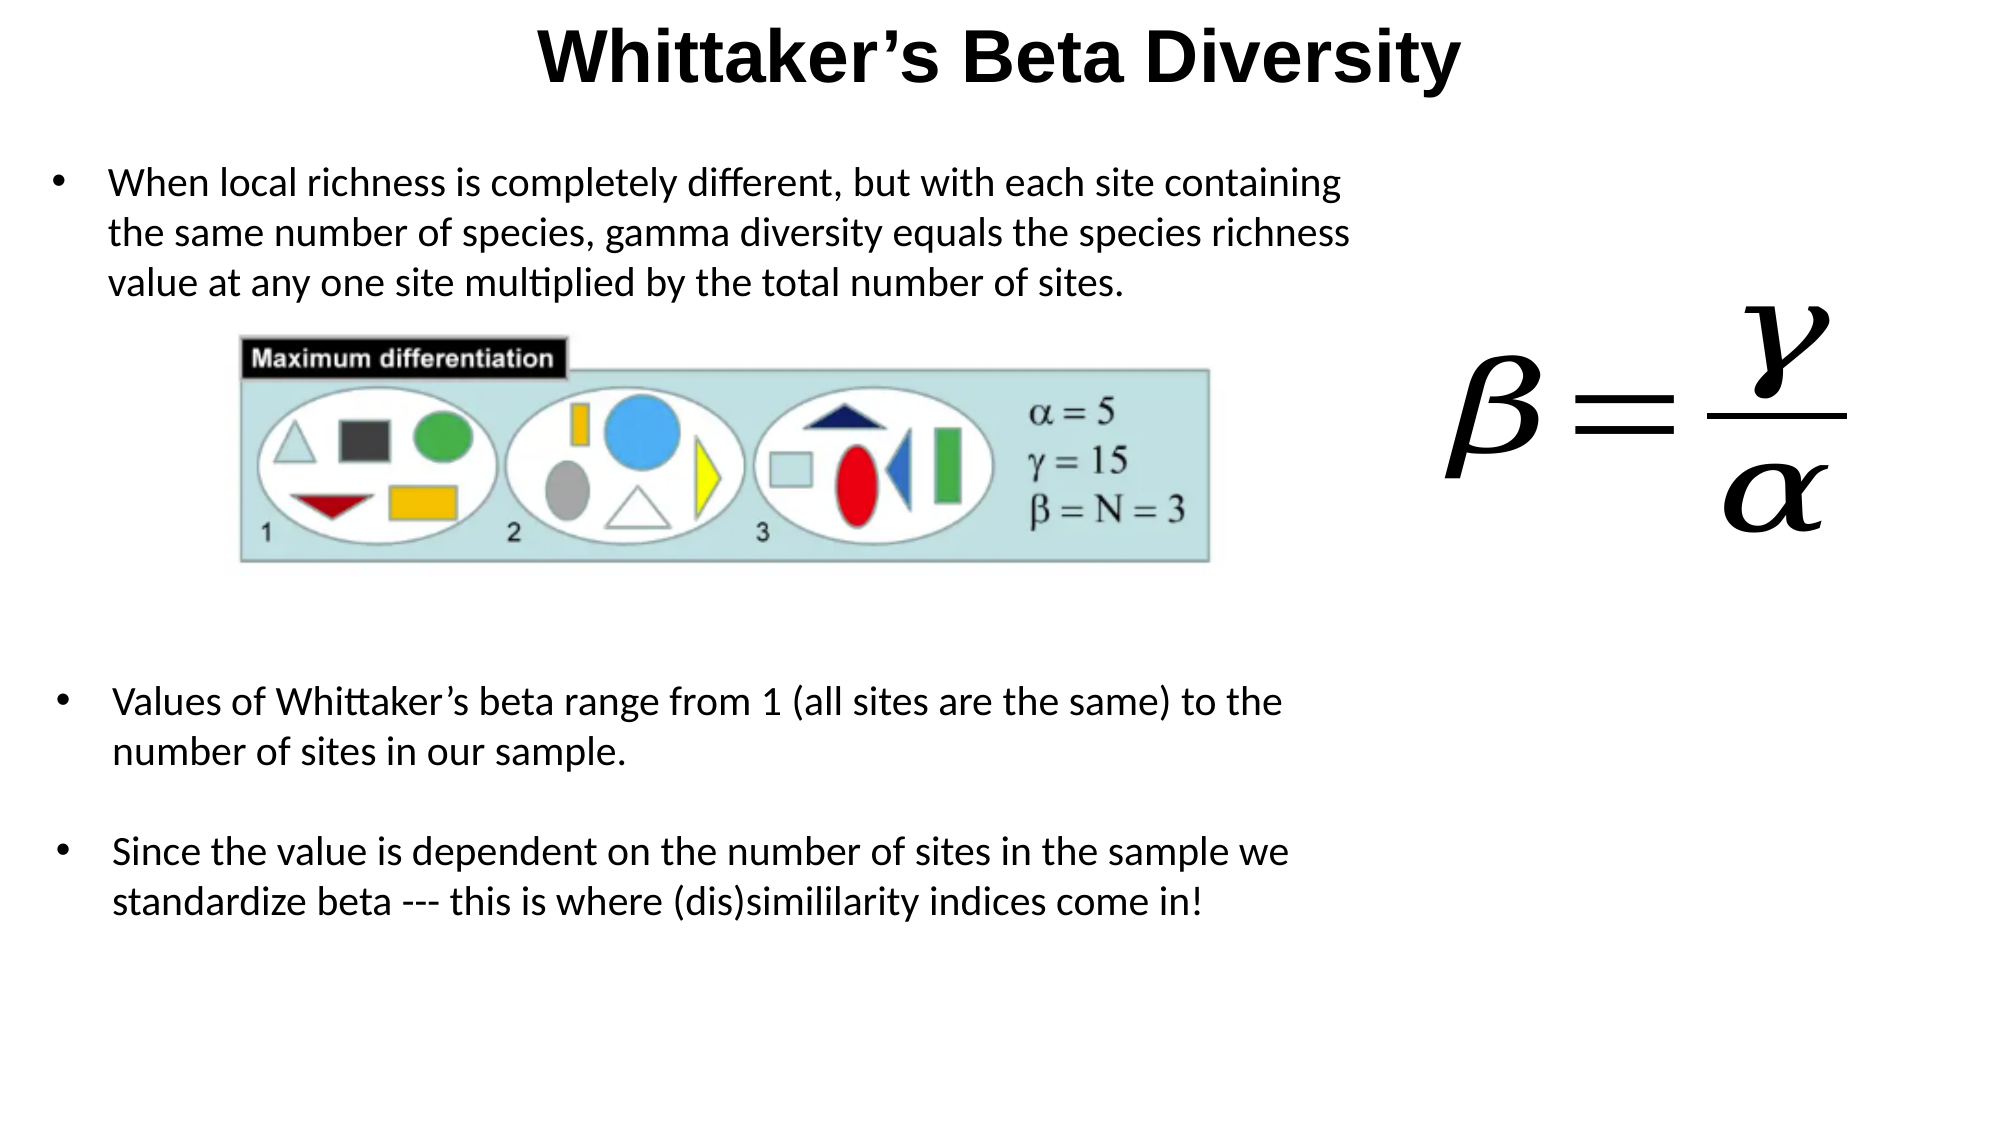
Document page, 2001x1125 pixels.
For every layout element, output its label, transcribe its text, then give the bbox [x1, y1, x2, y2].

text_box When local richness is completely different, but with each site containing the same number of species, gamma diversity equals the species richness value at any one site multiplied by the total number of sites. [36, 147, 1406, 313]
picture [224, 320, 1227, 591]
text_box Values of Whittaker’s beta range from 1 (all sites are the same) to the number of sites in our sample. Since the value is dependent on the number of sites in the sample we standardize beta --- this is where (dis)simililarity indices come in! [40, 666, 1410, 932]
text_box Whittaker’s Beta Diversity [522, 0, 1478, 105]
